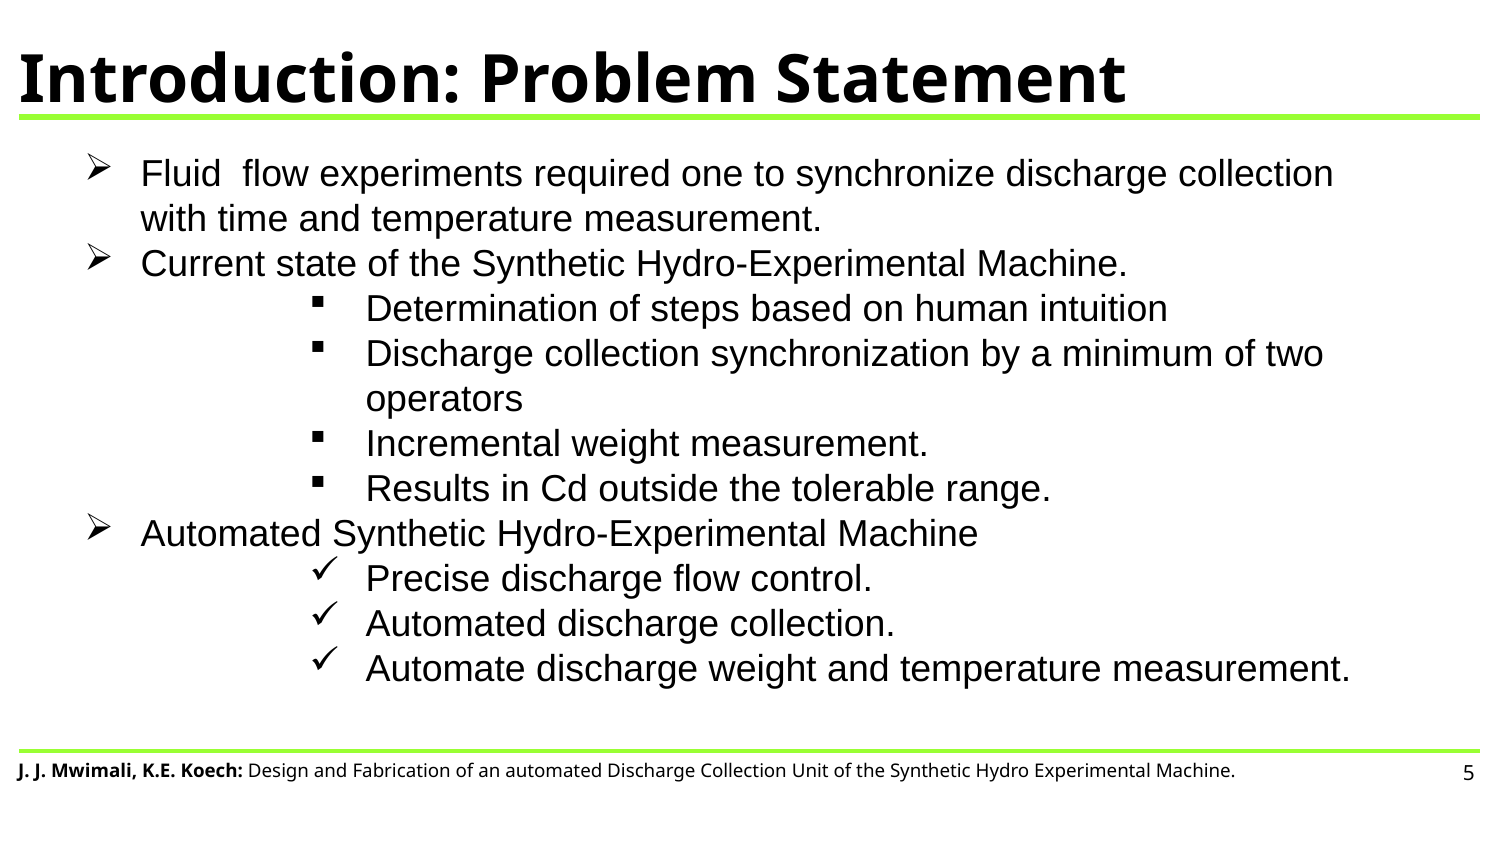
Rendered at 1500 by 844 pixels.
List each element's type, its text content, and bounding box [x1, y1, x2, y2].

text_box Fluid flow experiments required one to synchronize discharge collection with time and temperature measurement. Current state of the Synthetic Hydro-Experimental Machine. Determination of steps based on human intuition Discharge collection synchronization by a minimum of two operators Incremental weight measurement. Results in Cd outside the tolerable range. Automated Synthetic Hydro-Experimental Machine Precise discharge flow control. Automated discharge collection. Automate discharge weight and temperature measurement. [69, 141, 1424, 697]
text_box Introduction: Problem Statement [6, 29, 1487, 393]
